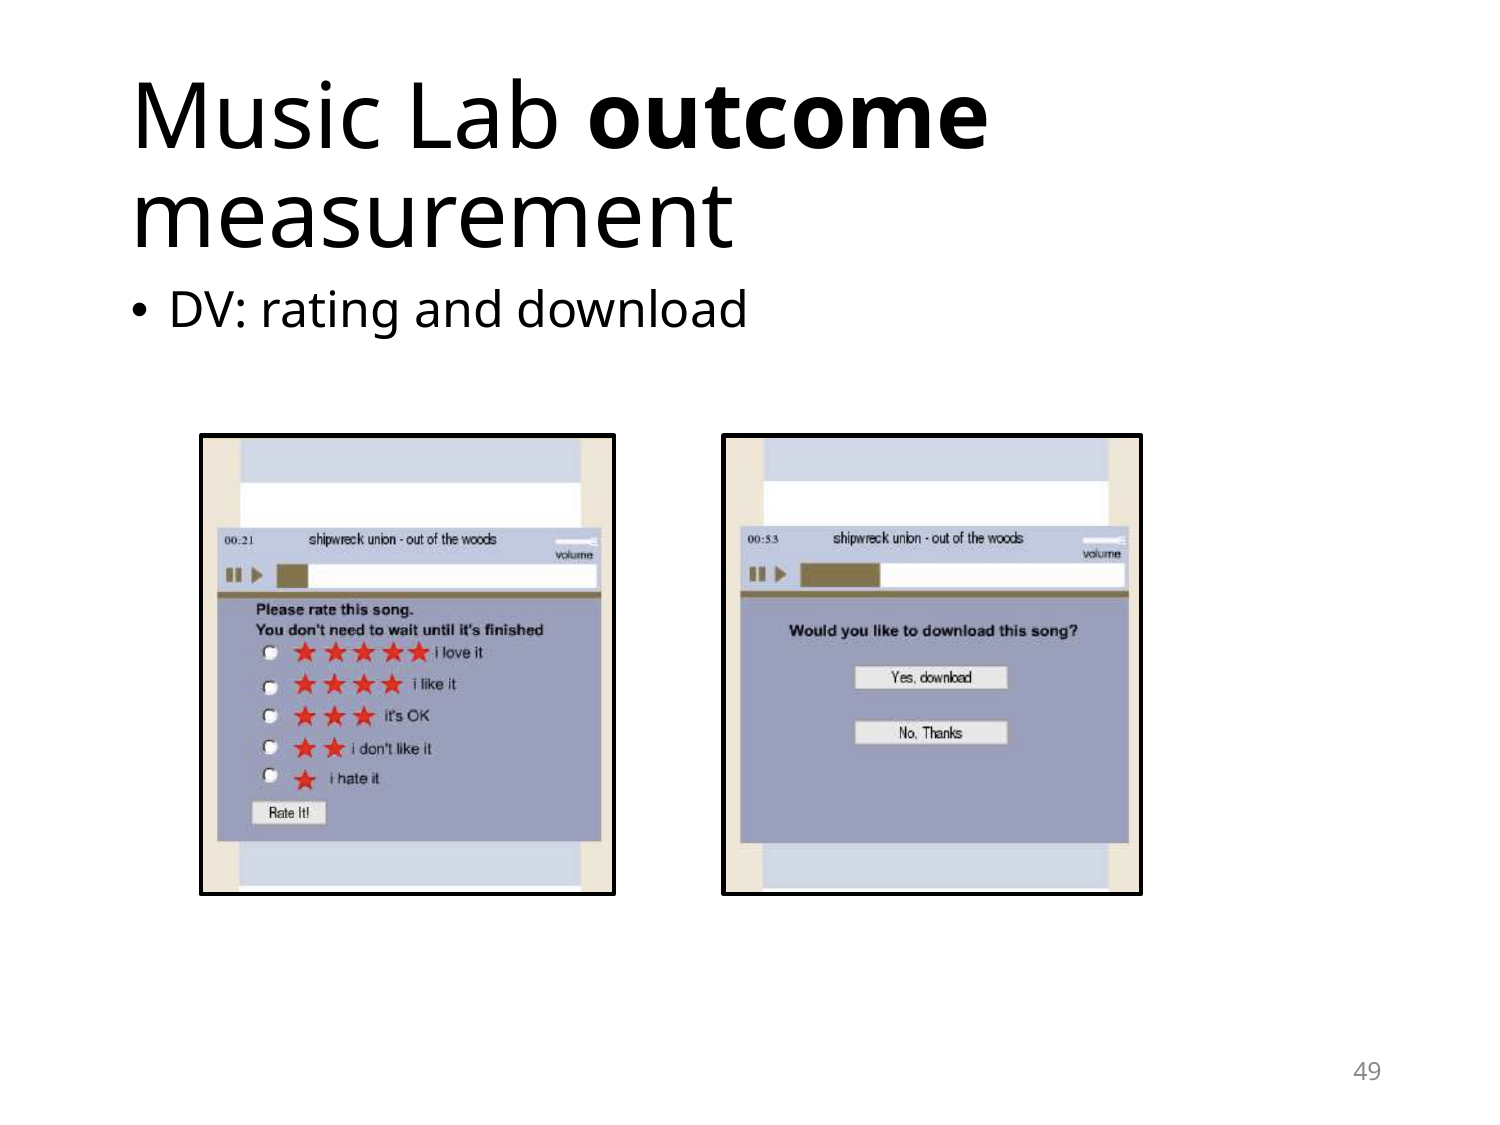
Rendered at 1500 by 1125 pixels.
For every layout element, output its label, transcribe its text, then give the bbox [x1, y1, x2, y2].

picture [202, 437, 613, 892]
slide_number 49 [1059, 1042, 1397, 1103]
title Music Lab outcome measurement [115, 59, 1471, 278]
list DV: rating and download [115, 277, 1410, 992]
picture [725, 437, 1140, 892]
